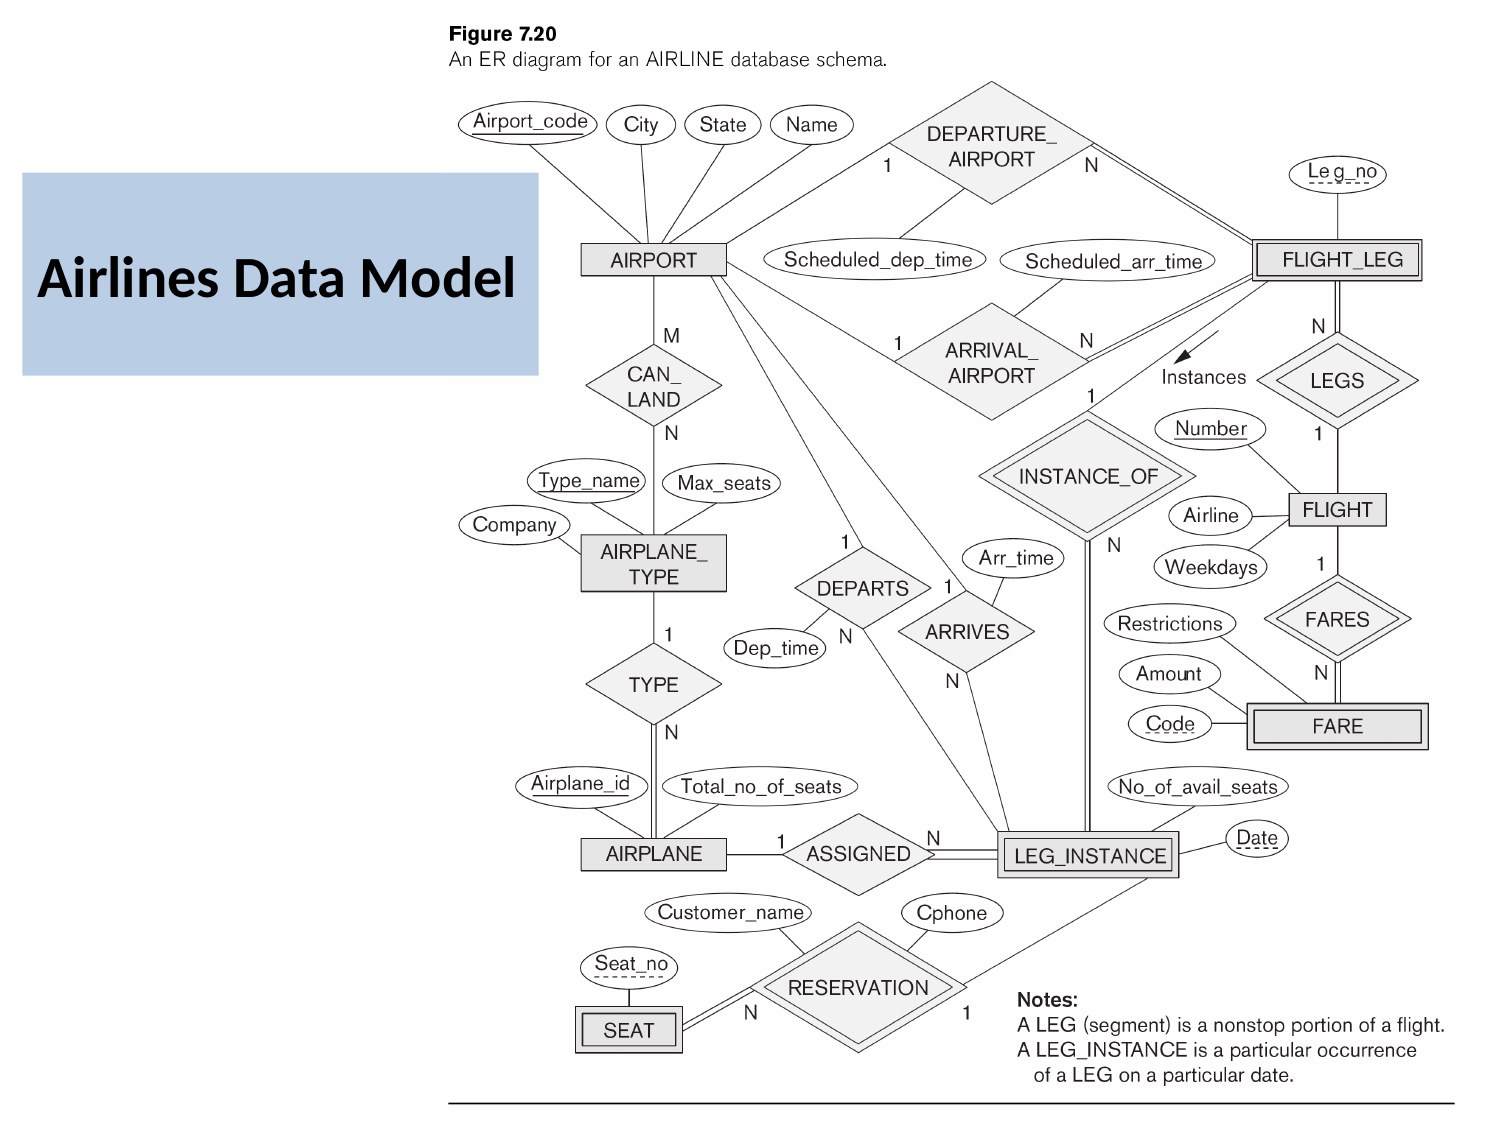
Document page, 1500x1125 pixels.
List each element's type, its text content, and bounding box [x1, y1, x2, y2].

title Airlines Data Model [22, 172, 436, 376]
picture [441, 21, 1466, 1106]
